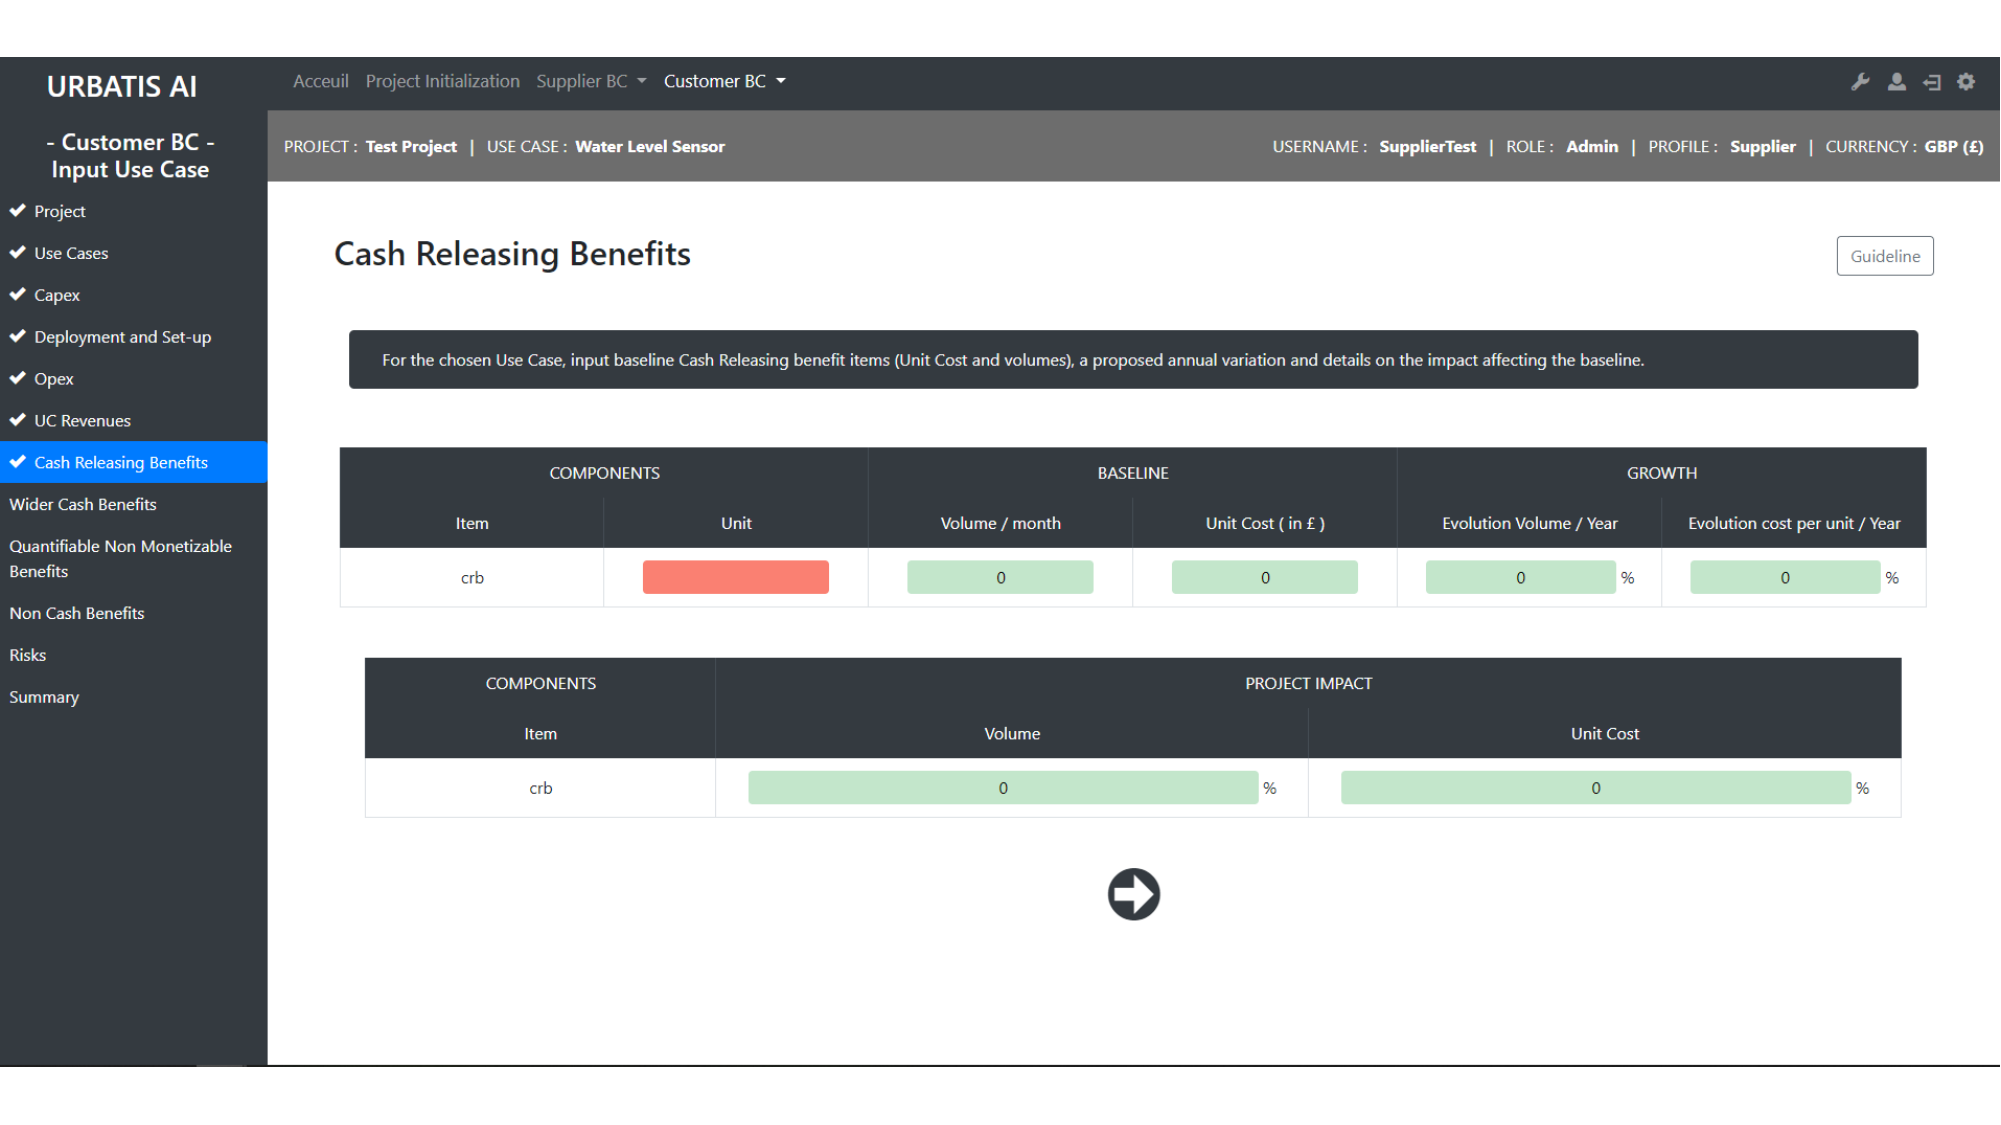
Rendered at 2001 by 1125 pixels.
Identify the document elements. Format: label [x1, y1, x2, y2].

picture [0, 57, 2000, 1067]
